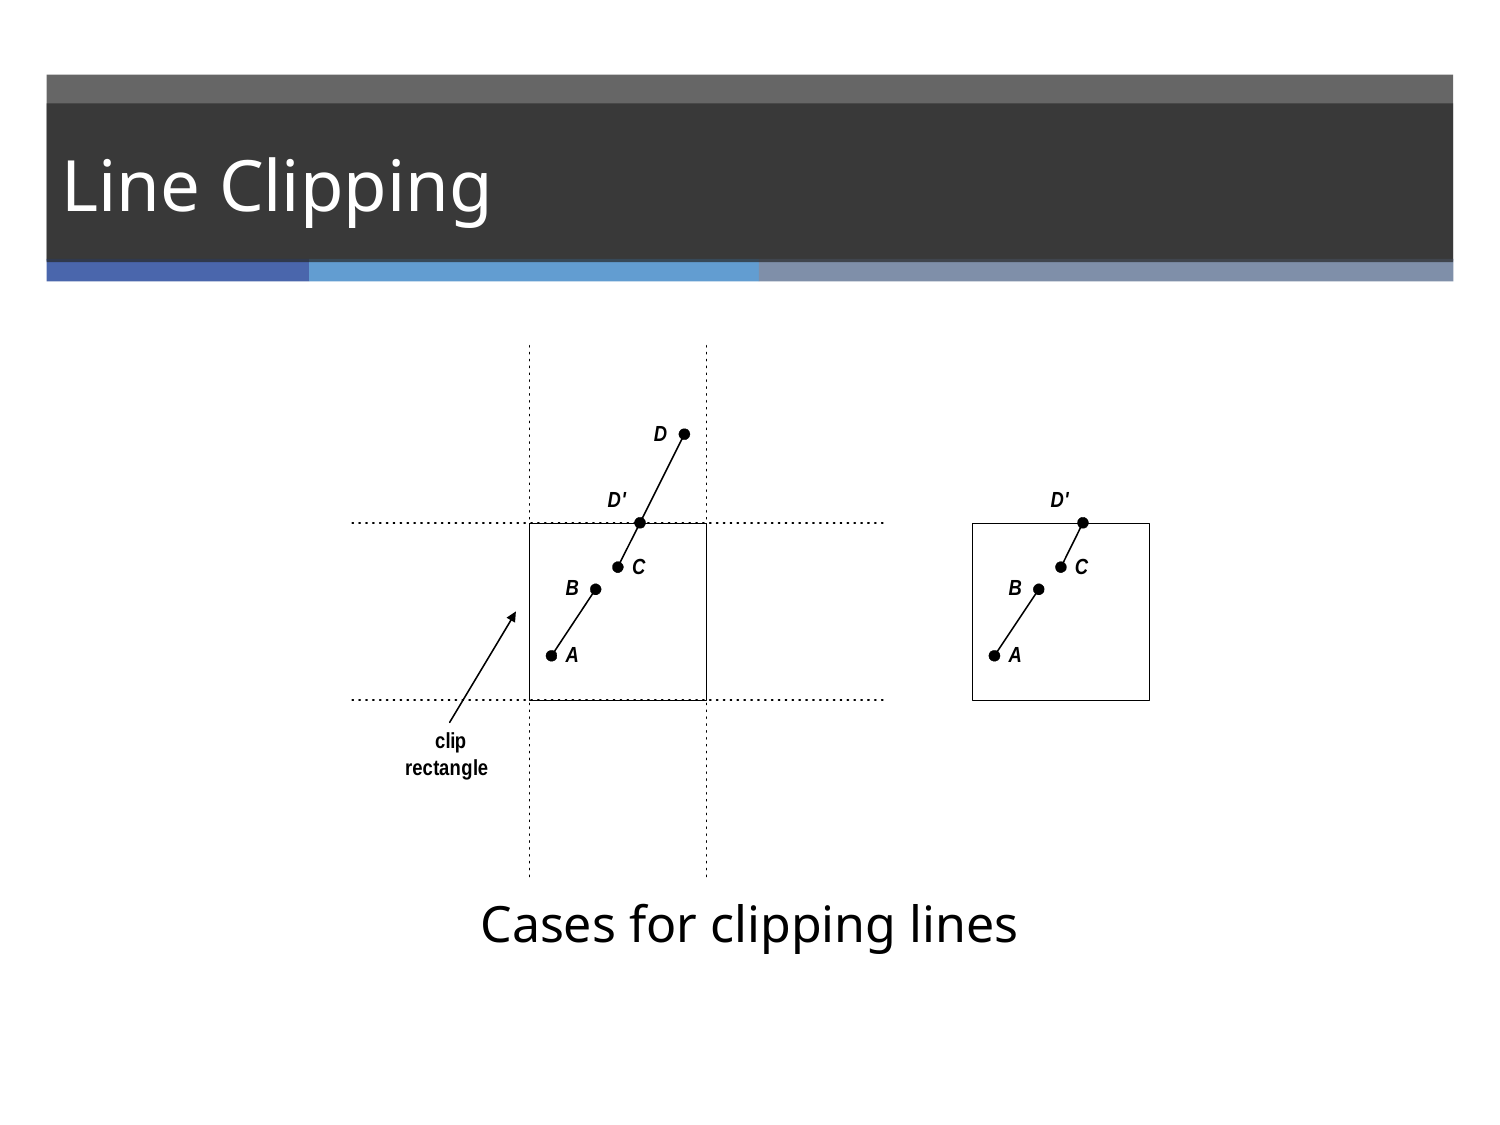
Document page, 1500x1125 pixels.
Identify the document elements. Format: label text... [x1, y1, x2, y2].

title Line Clipping [46, 103, 1454, 263]
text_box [347, 340, 1153, 882]
text_box Cases for clipping lines [224, 884, 1275, 960]
